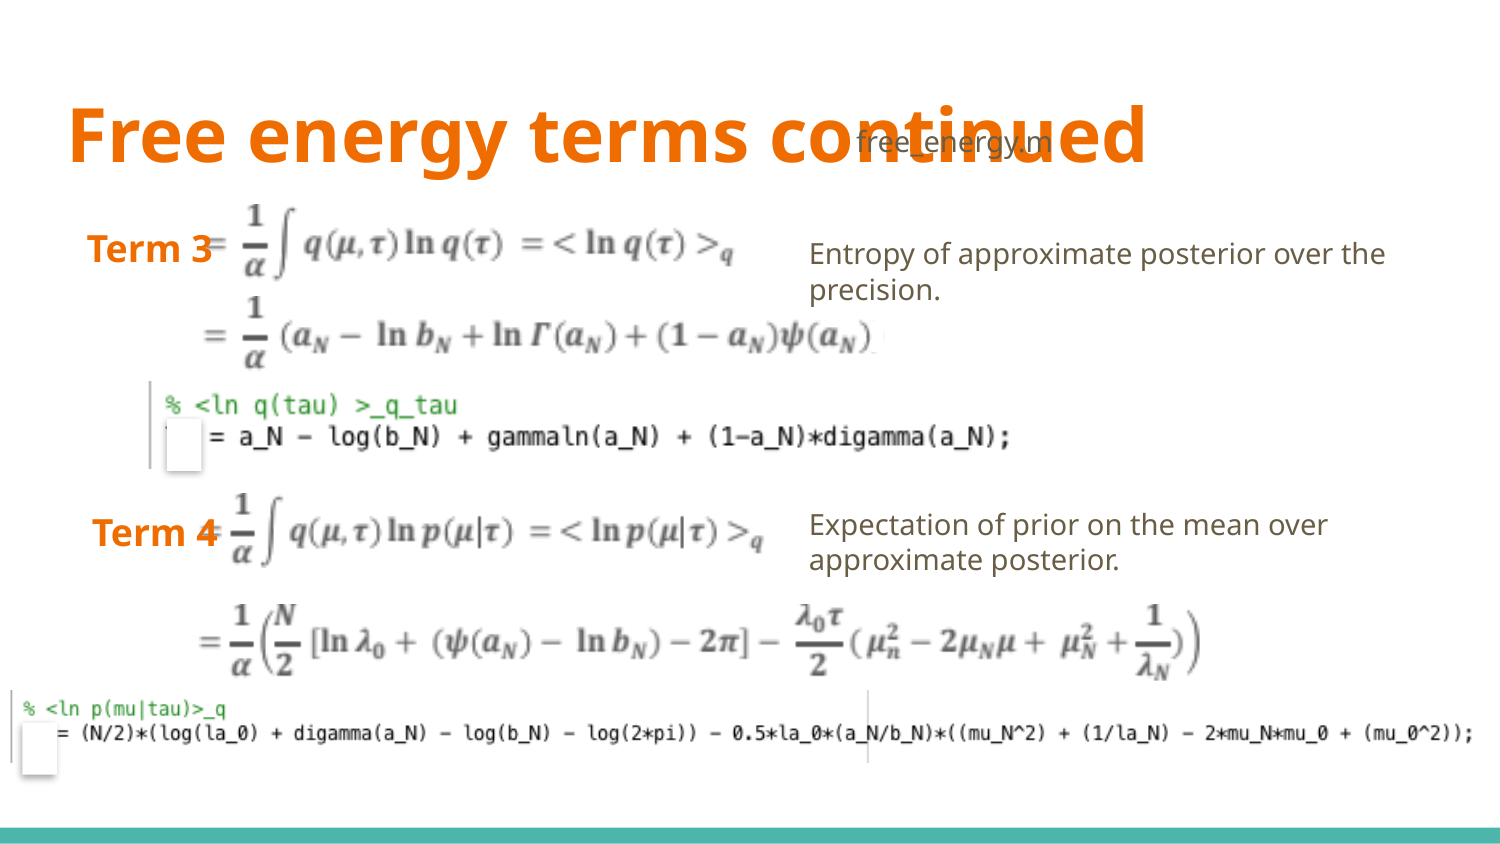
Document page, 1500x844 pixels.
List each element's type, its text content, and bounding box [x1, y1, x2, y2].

text_box [22, 772, 58, 776]
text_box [181, 604, 1500, 689]
text_box Term 3 [71, 209, 179, 301]
text_box free_energy.m [841, 115, 1135, 166]
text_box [181, 493, 1500, 604]
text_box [184, 203, 1500, 295]
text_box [184, 296, 1500, 474]
picture [137, 381, 1039, 470]
text_box Term 4 [76, 493, 180, 585]
picture [0, 690, 1500, 763]
title Free energy terms continued [51, 72, 1449, 189]
